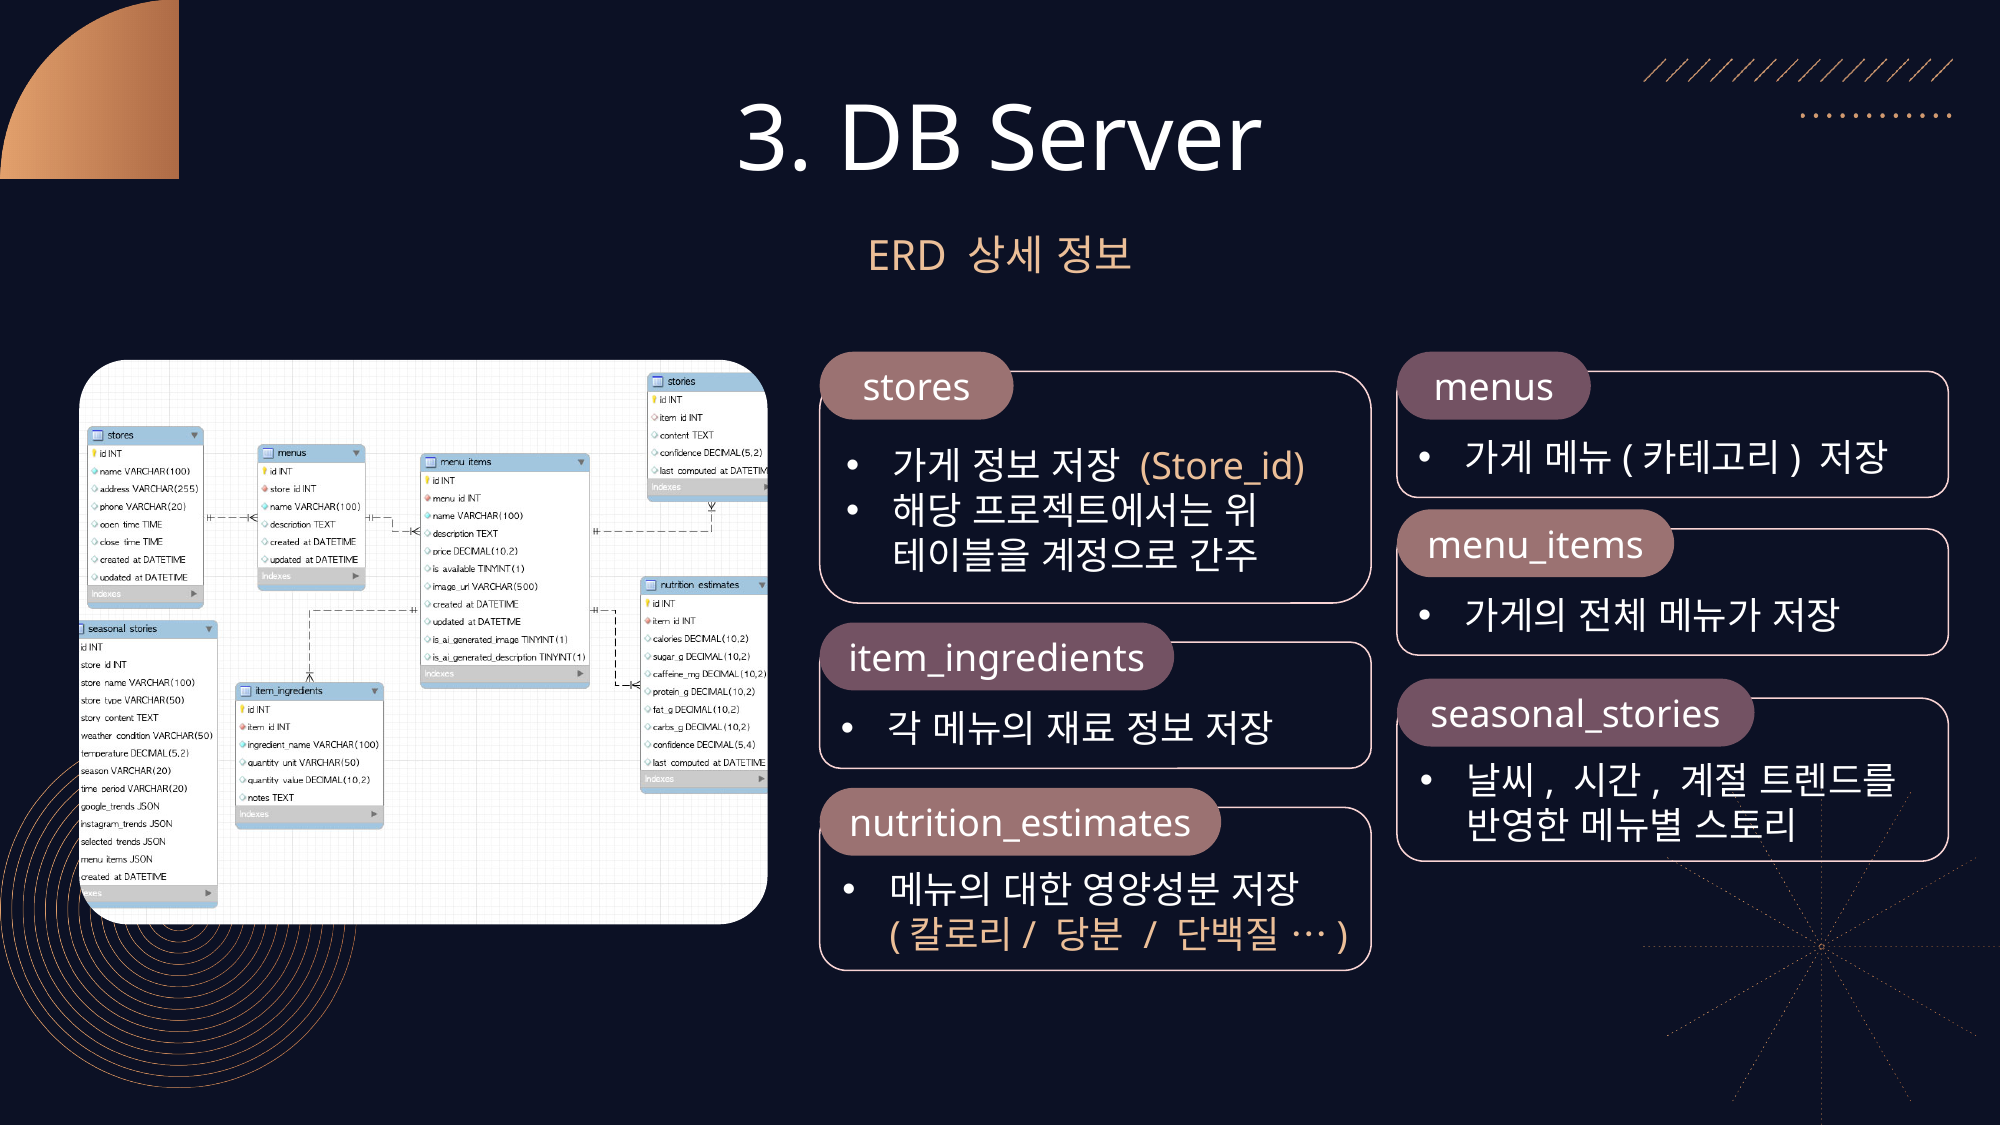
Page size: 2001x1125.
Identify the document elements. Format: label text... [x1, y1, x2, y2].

text_box nutrition_estimates [819, 787, 1222, 856]
text_box item_ingredients [819, 622, 1175, 691]
text_box 메뉴의 대한 영양성분 저장 (칼로리/ 당분 / 단백질 …) [819, 807, 1372, 971]
picture [0, 0, 179, 179]
picture [1863, 114, 1953, 125]
picture [0, 359, 768, 1088]
text_box 3. DB Server [137, 84, 1863, 211]
text_box 각 메뉴의 재료 정보 저장 [819, 642, 1372, 769]
text_box menus [1396, 351, 1591, 420]
text_box ERD 상세 정보 [137, 226, 1863, 284]
text_box 가게 정보 저장 (Store_id) 해당 프로젝트에서는 위 테이블을 계정으로 간주 [819, 371, 1372, 604]
text_box stores [819, 351, 1014, 420]
text_box 가게 메뉴(카테고리) 저장 [1396, 371, 1949, 498]
text_box 날씨, 시간, 계절 트렌드를 반영한 메뉴별 스토리 [1396, 698, 1949, 862]
text_box menu_items [1396, 509, 1675, 578]
text_box 가게의 전체 메뉴가 저장 [1396, 528, 1949, 656]
text_box seasonal_stories [1396, 678, 1755, 747]
picture [1643, 58, 1953, 82]
picture [1643, 768, 2000, 1125]
